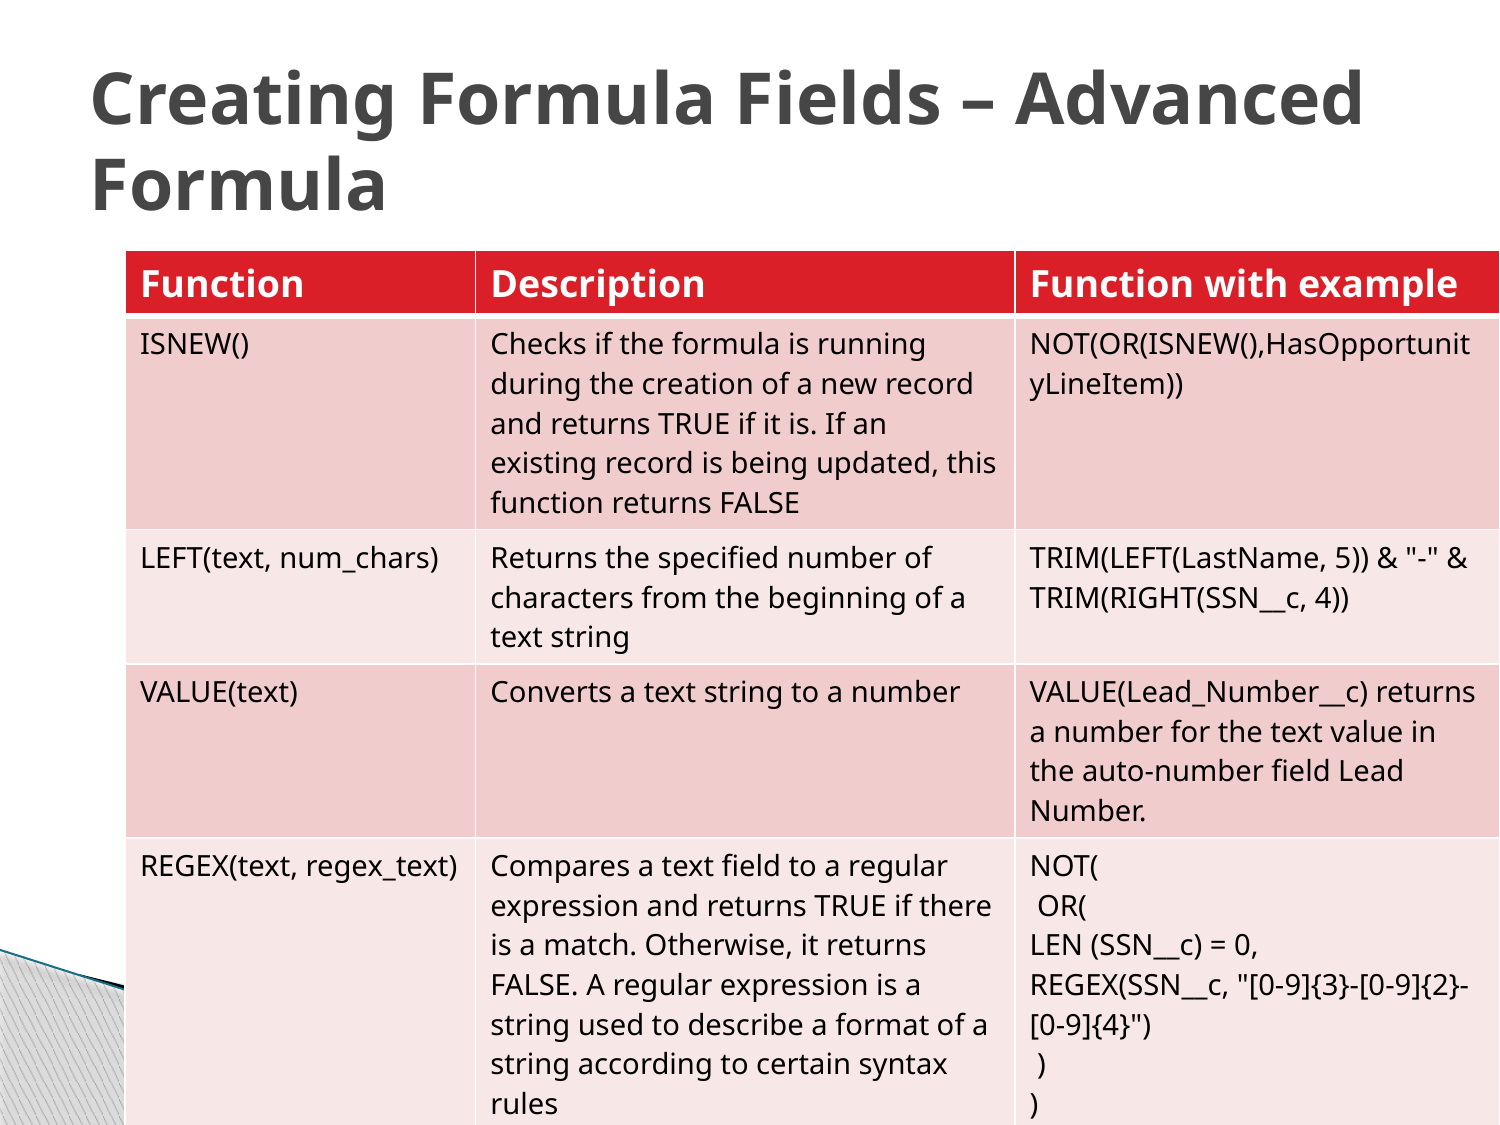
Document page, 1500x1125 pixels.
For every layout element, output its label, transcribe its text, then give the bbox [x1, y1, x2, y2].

table_cell Checks if the formula is running during the creation of a new record and returns TRUE if it is. If an existing record is being updated, this function returns FALSE [476, 319, 1014, 529]
table_cell Compares a text field to a regular expression and returns TRUE if there is a match. Otherwise, it returns FALSE. A regular expression is a string used to describe a format of a string according to certain syntax rules [476, 839, 1014, 1125]
table_header Function with example [1016, 251, 1499, 313]
table_cell NOT(OR(ISNEW(),HasOpportunityLineItem)) [1016, 319, 1499, 529]
table_cell VALUE(Lead_Number__c) returns a number for the text value in the auto-number field Lead Number. [1016, 665, 1499, 837]
table_cell Returns the specified number of characters from the beginning of a text string [476, 530, 1014, 663]
table_cell REGEX(text, regex_text) [126, 839, 475, 1125]
title Creating Formula Fields – Advanced Formula [75, 45, 1425, 233]
table_cell TRIM(LEFT(LastName, 5)) & "-" & TRIM(RIGHT(SSN__c, 4)) [1016, 530, 1499, 663]
table_cell LEFT(text, num_chars) [126, 530, 475, 663]
table_header Function [126, 251, 475, 313]
table_cell VALUE(text) [126, 665, 475, 837]
table_cell NOT( OR( LEN (SSN__c) = 0, REGEX(SSN__c, "[0-9]{3}-[0-9]{2}-[0-9]{4}") ) ) [1016, 839, 1499, 1125]
table_cell Converts a text string to a number [476, 665, 1014, 837]
table_cell ISNEW() [126, 319, 475, 529]
table_header Description [476, 251, 1014, 313]
